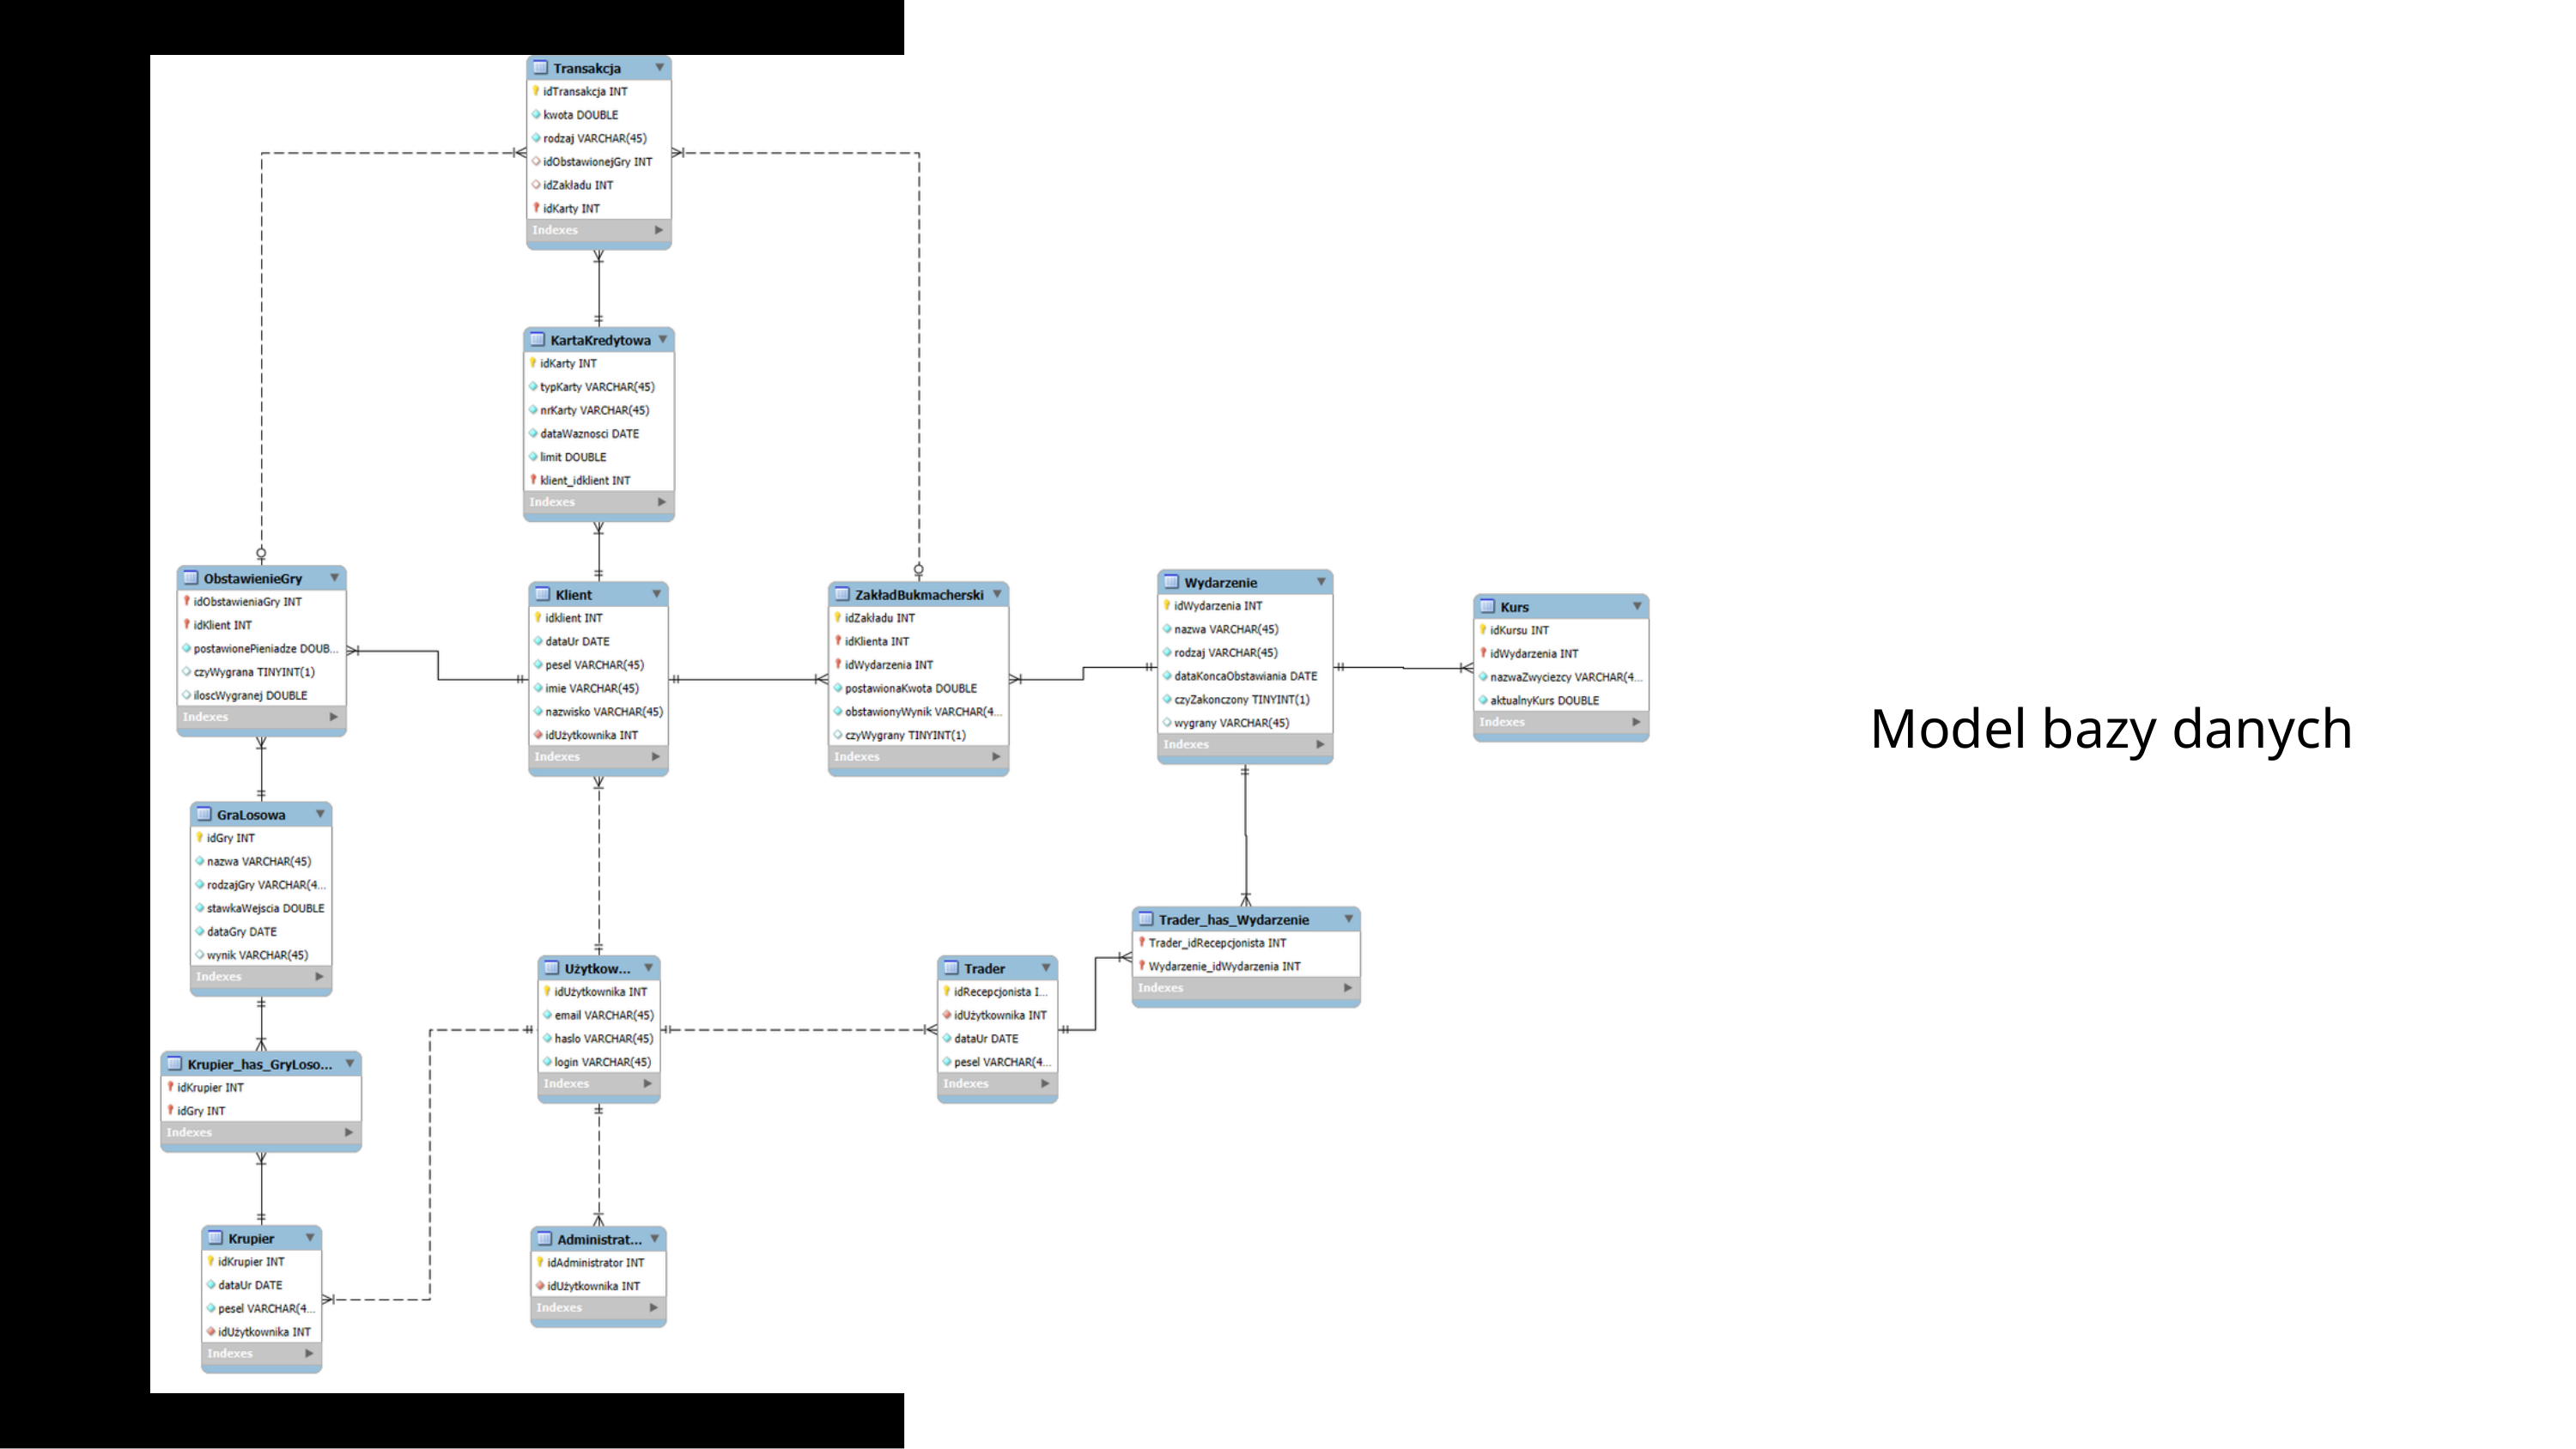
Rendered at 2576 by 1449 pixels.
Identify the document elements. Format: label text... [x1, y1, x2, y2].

text_box Model bazy danych [1841, 683, 2383, 760]
text_box [150, 55, 1659, 1394]
text_box [0, 0, 905, 1449]
